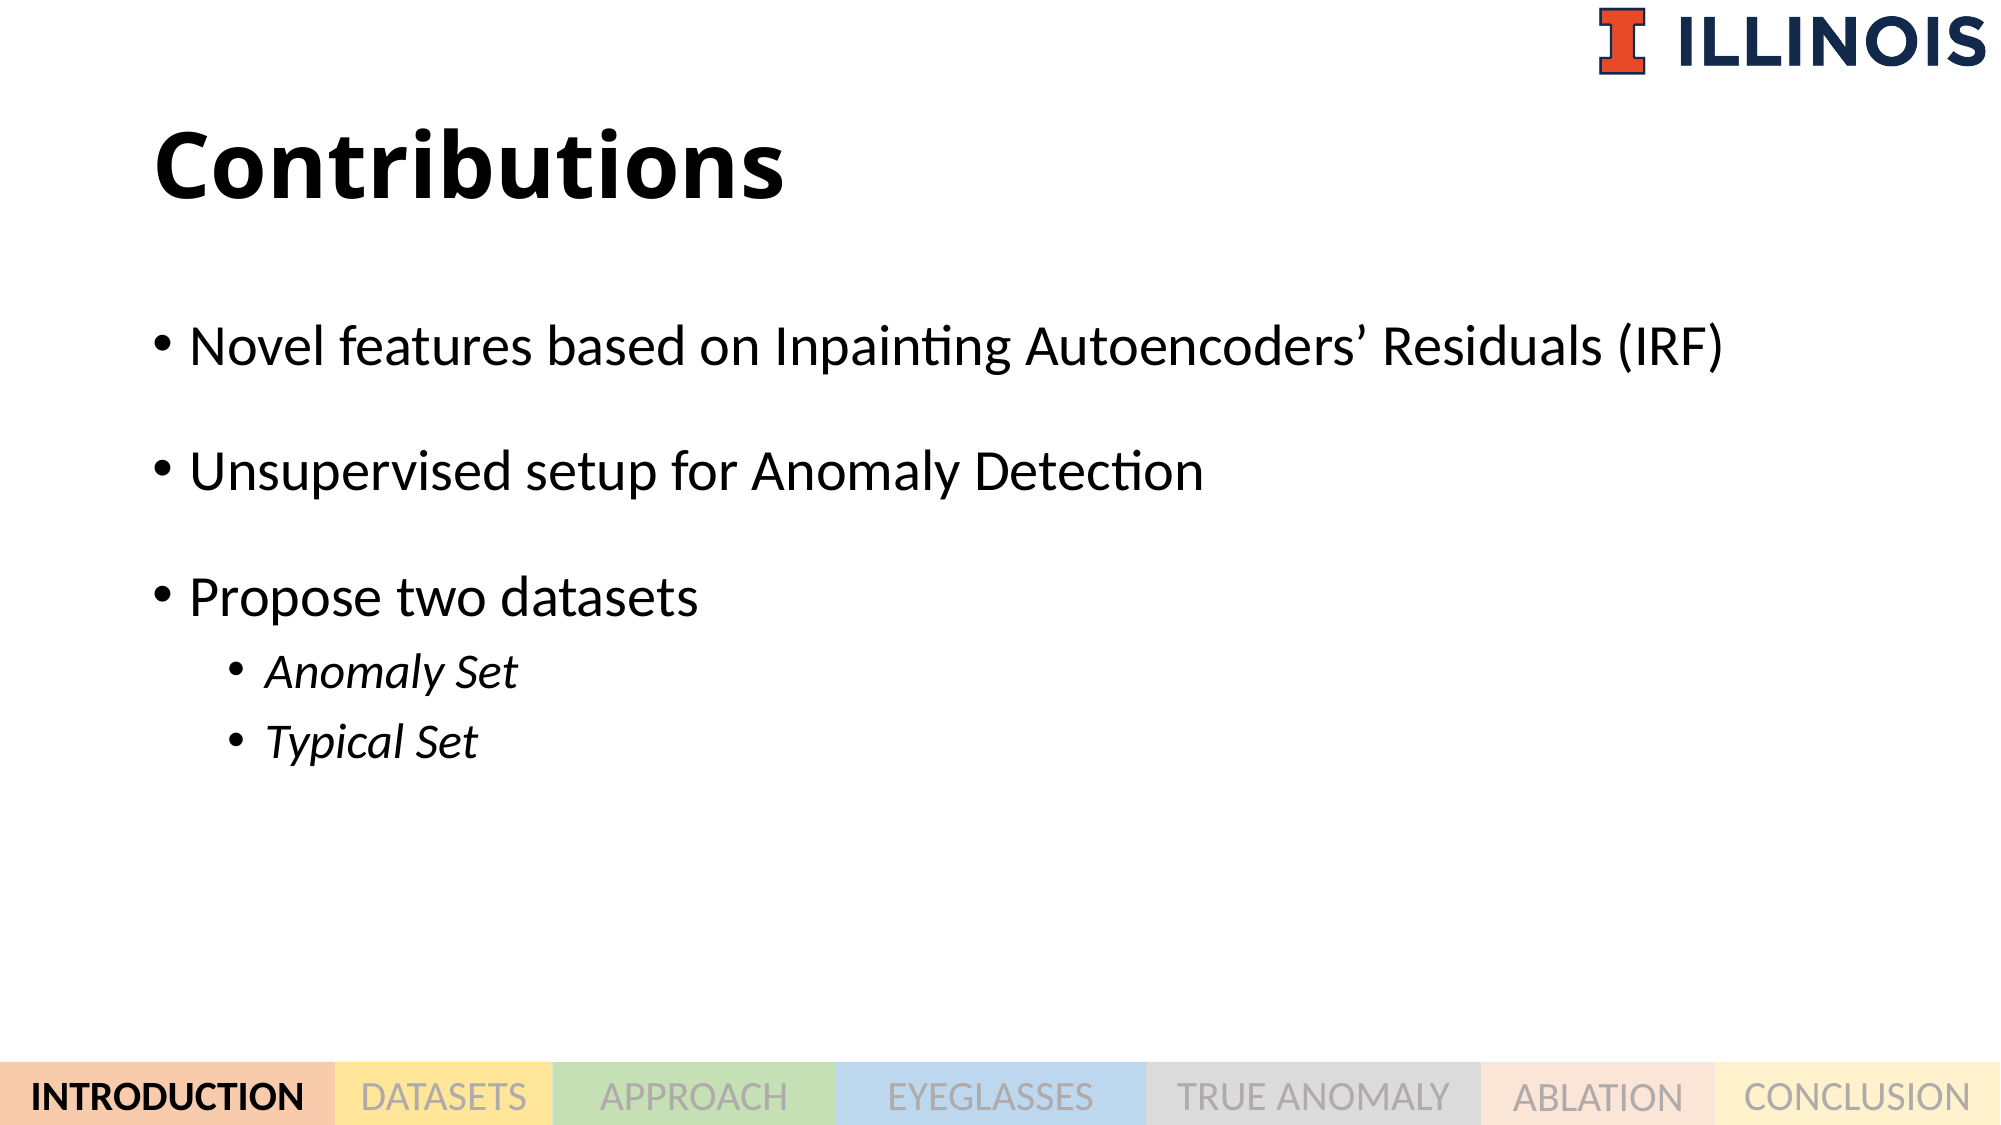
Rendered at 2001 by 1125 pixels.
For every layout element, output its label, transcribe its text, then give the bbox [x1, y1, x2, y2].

text_box TRUE ANOMALY [1145, 1061, 1482, 1125]
picture [1599, 7, 1986, 75]
text_box INTRODUCTION [0, 1061, 335, 1125]
text_box ABLATION [1481, 1062, 1715, 1125]
text_box APPROACH [552, 1061, 835, 1125]
list Novel features based on Inpainting Autoencoders’ Residuals (IRF) Unsupervised setup for Anomaly Detection Propose two datasets Anomaly Set Typical Set [137, 299, 1863, 1014]
text_box CONCLUSION [1715, 1061, 2000, 1125]
text_box DATASETS [335, 1061, 552, 1125]
title Contributions [137, 59, 1863, 278]
text_box EYEGLASSES [835, 1061, 1145, 1125]
